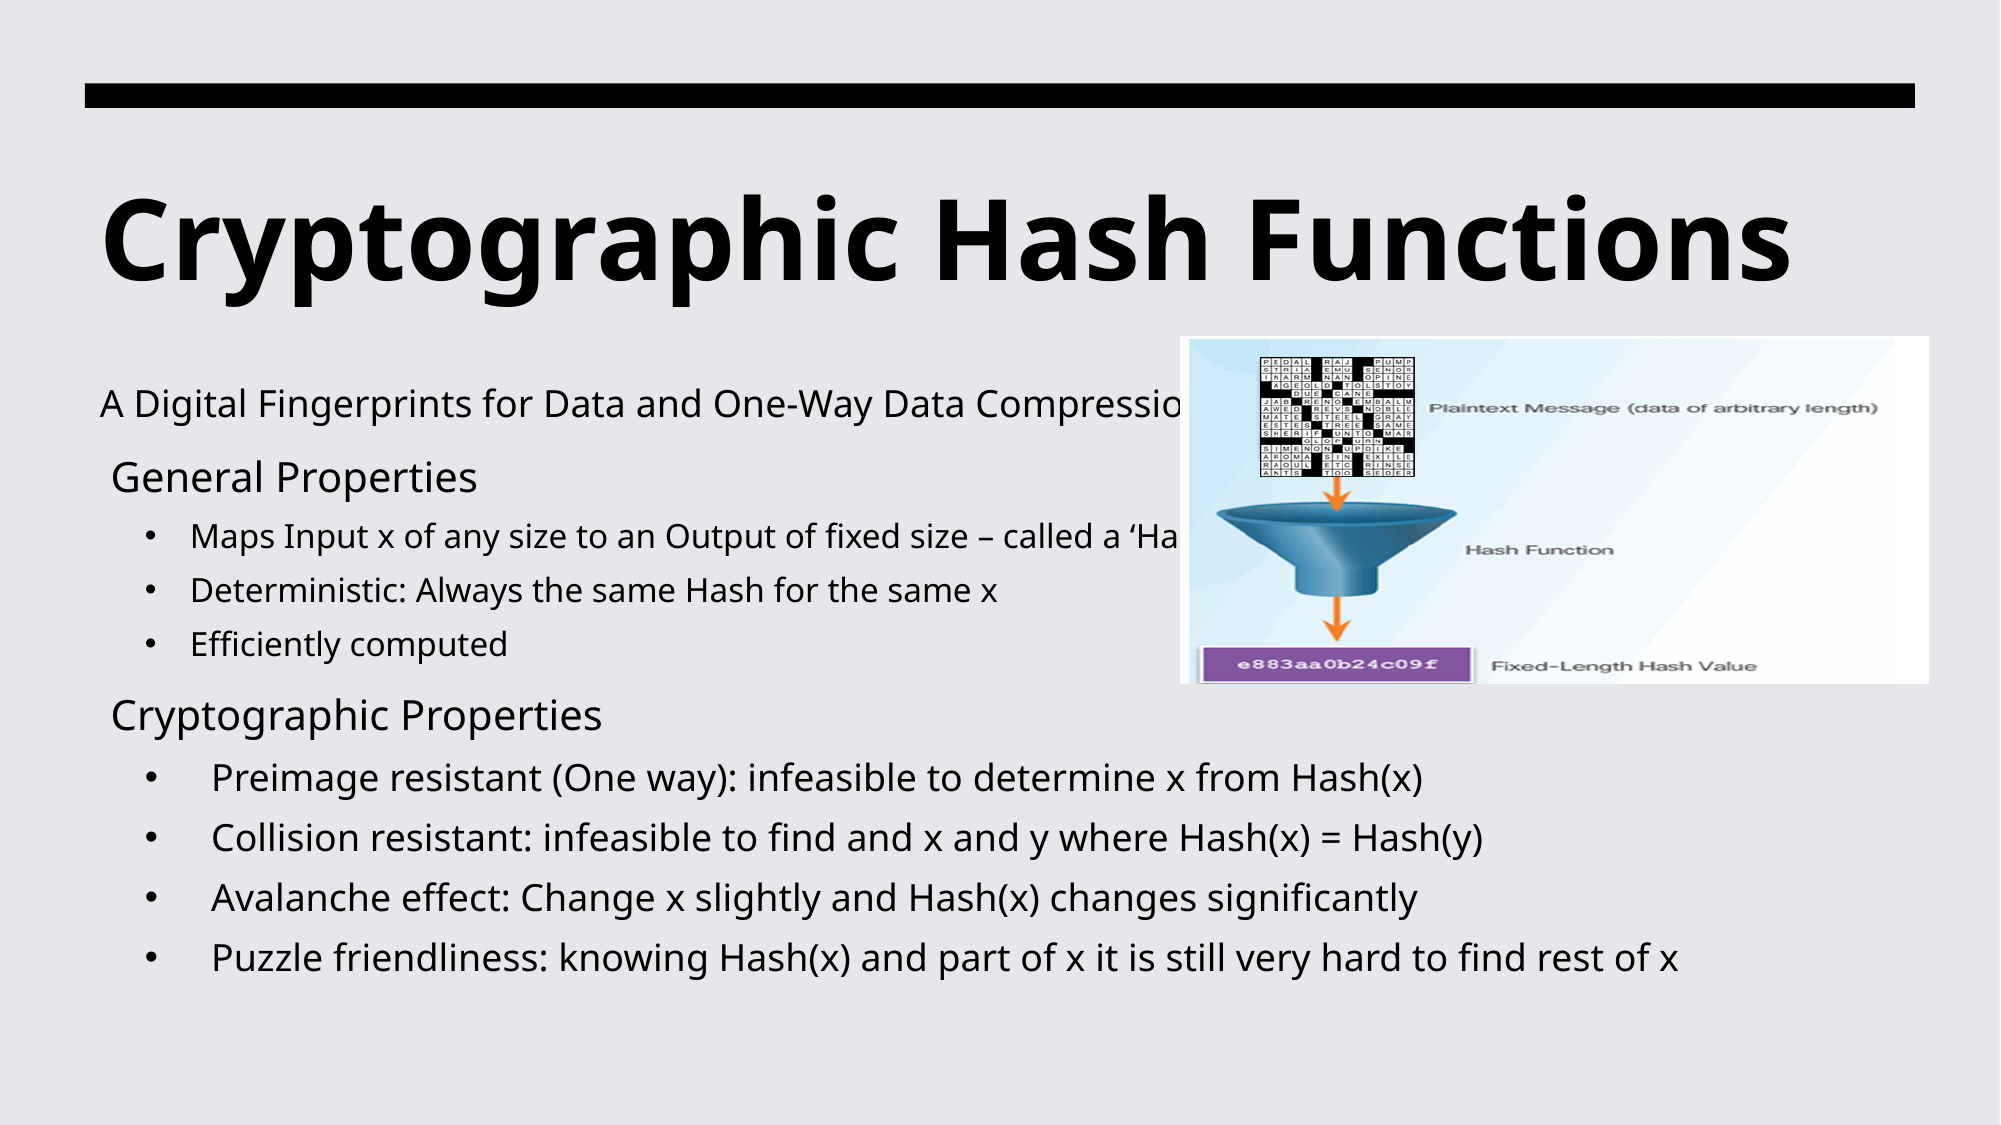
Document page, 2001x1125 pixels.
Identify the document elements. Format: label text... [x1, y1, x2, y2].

title Cryptographic Hash Functions [84, 160, 1917, 337]
list A Digital Fingerprints for Data and One-Way Data Compression General Properties Maps Input x of any size to an Output of fixed size – called a ‘Hash’ Deterministic: Always the same Hash for the same x Efficiently computed Cryptographic Properties Preimage resistant (One way): infeasible to determine x from Hash(x) Collision resistant: infeasible to find and x and y where Hash(x) = Hash(y) Avalanche effect: Change x slightly and Hash(x) changes significantly Puzzle friendliness: knowing Hash(x) and part of x it is still very hard to find rest of x [84, 367, 1902, 1017]
picture [1180, 336, 1929, 684]
